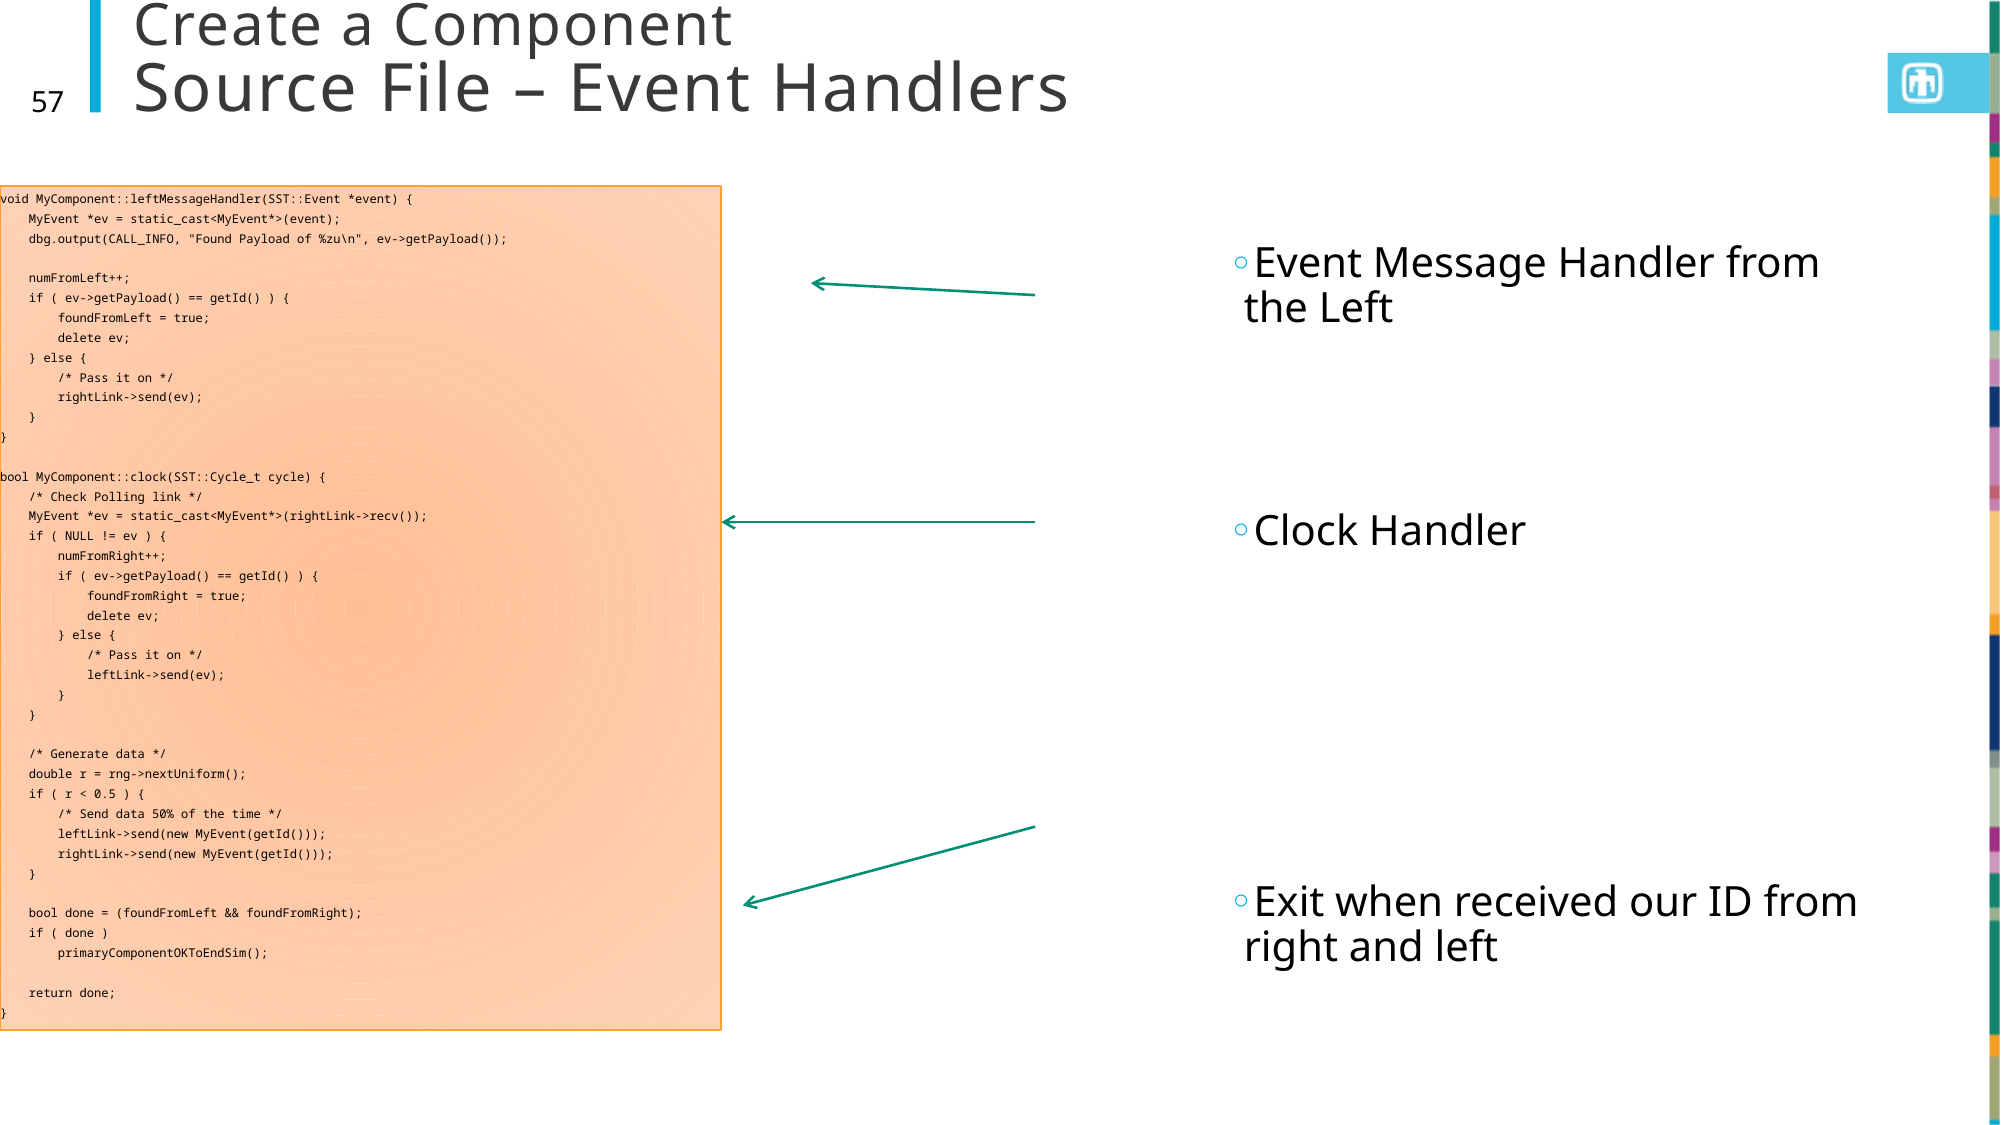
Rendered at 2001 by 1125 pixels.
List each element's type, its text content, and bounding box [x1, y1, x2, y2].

picture [1901, 62, 1944, 104]
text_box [742, 826, 1036, 906]
picture [1990, 330, 1999, 1120]
picture [1990, 1, 1999, 215]
list void MyComponent::leftMessageHandler(SST::Event *event) { MyEvent *ev = static_cast<MyEvent*>(event); dbg.output(CALL_INFO, "Found Payload of %zu\n", ev->getPayload()); numFromLeft++; if ( ev->getPayload() == getId() ) { foundFromLeft = true; delete ev; } else { /* Pass it on */ rightLink->send(ev); } } bool MyComponent::clock(SST::Cycle_t cycle) { /* Check Polling link */ MyEvent *ev = static_cast<MyEvent*>(rightLink->recv()); if ( NULL != ev ) { numFromRight++; if ( ev->getPayload() == getId() ) { foundFromRight = true; delete ev; } else { /* Pass it on */ leftLink->send(ev); } } /* Generate data */ double r = rng->nextUniform(); if ( r < 0.5 ) { /* Send data 50% of the time */ leftLink->send(new MyEvent(getId())); rightLink->send(new MyEvent(getId())); } bool done = (foundFromLeft && foundFromRight); if ( done ) primaryComponentOKToEndSim(); return done; } [0, 185, 722, 1031]
slide_number 57 [10, 73, 80, 133]
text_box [810, 282, 1036, 296]
list Event Message Handler from the Left Clock Handler Exit when received our ID from right and left [1228, 234, 1889, 1000]
title Create a Component Source File – Event Handlers [118, 39, 1769, 133]
